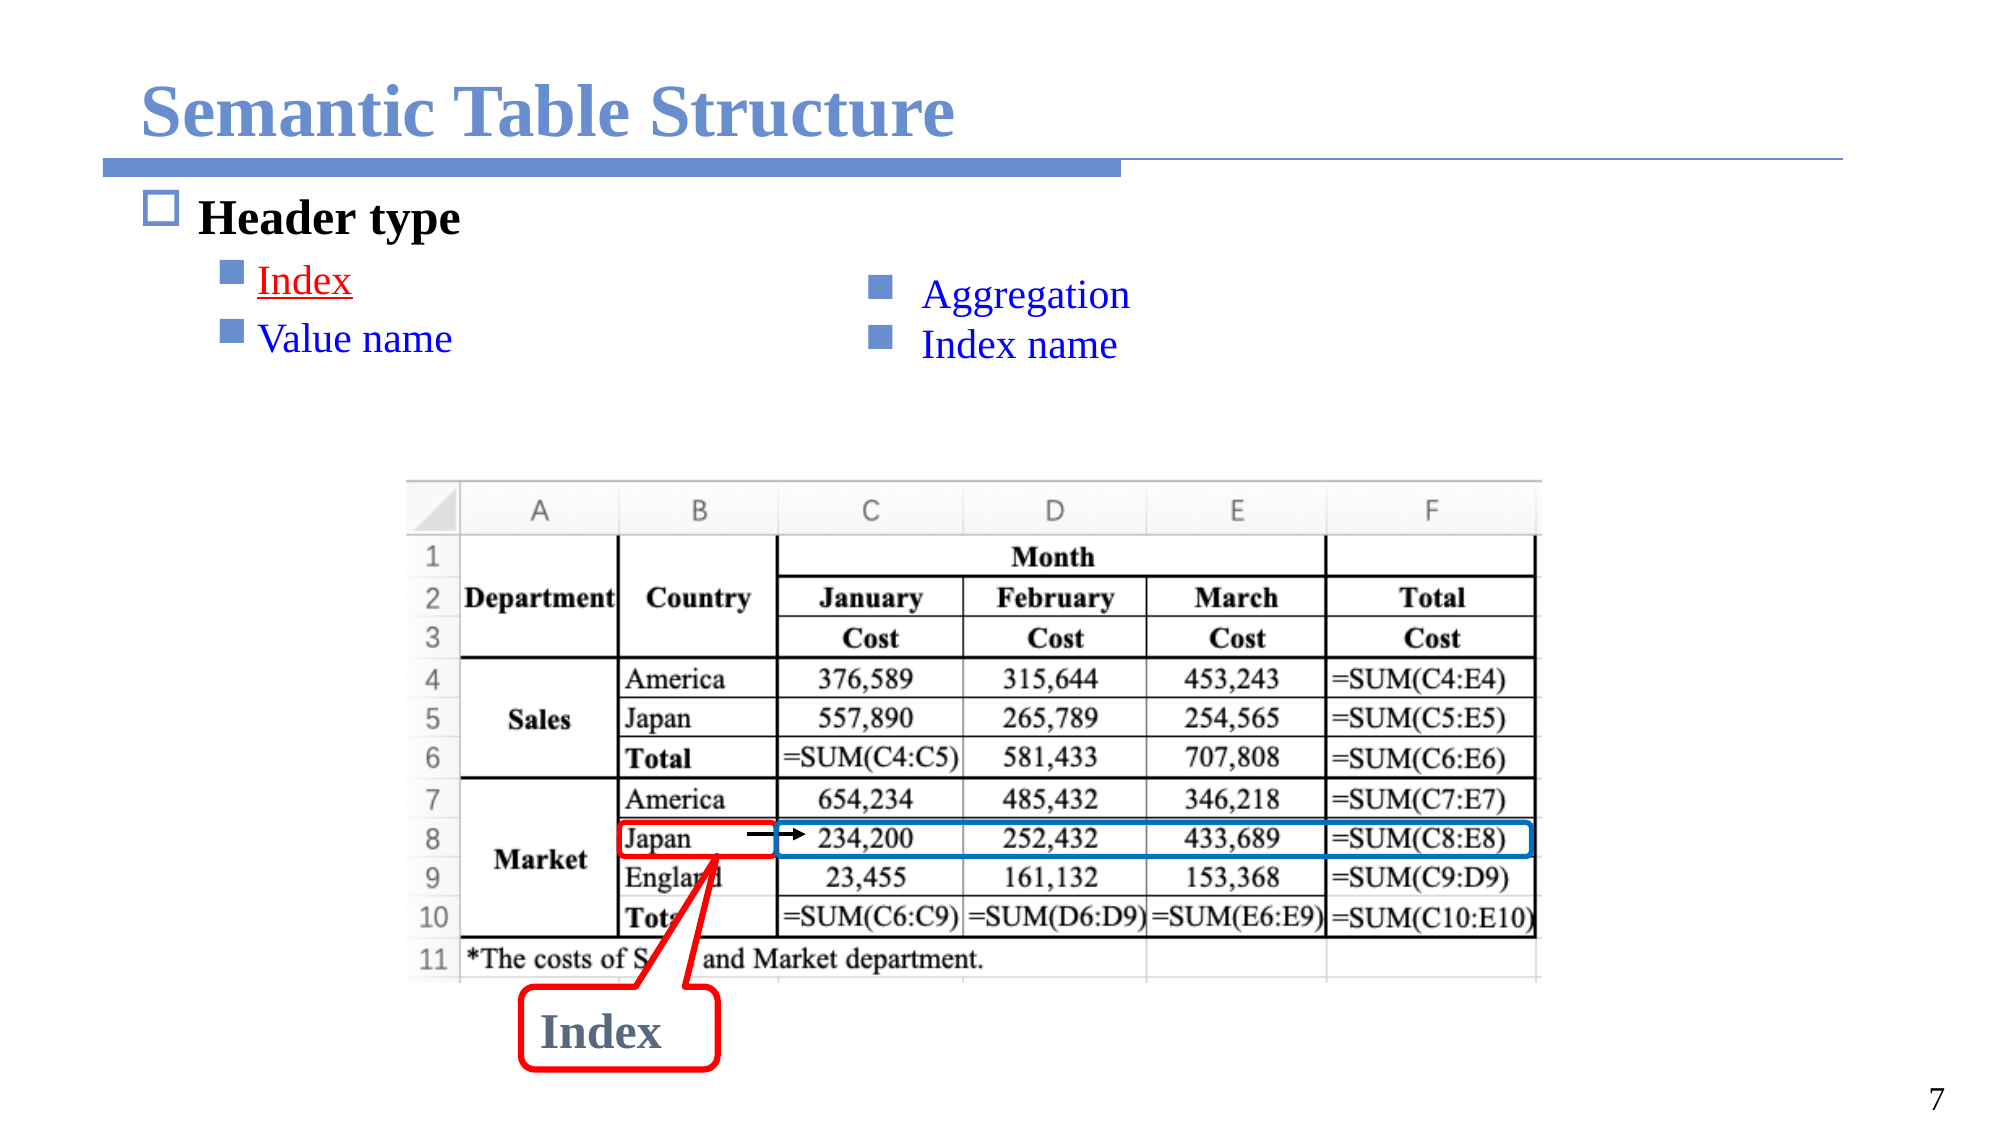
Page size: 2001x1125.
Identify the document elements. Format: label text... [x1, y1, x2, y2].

text_box Index [518, 993, 720, 1072]
text_box Aggregation Index name [850, 259, 1331, 420]
picture [406, 479, 1543, 984]
list Header type Index Value name [123, 176, 1874, 1119]
title Semantic Table Structure [125, 50, 1876, 159]
slide_number 7 [1873, 1070, 2000, 1123]
